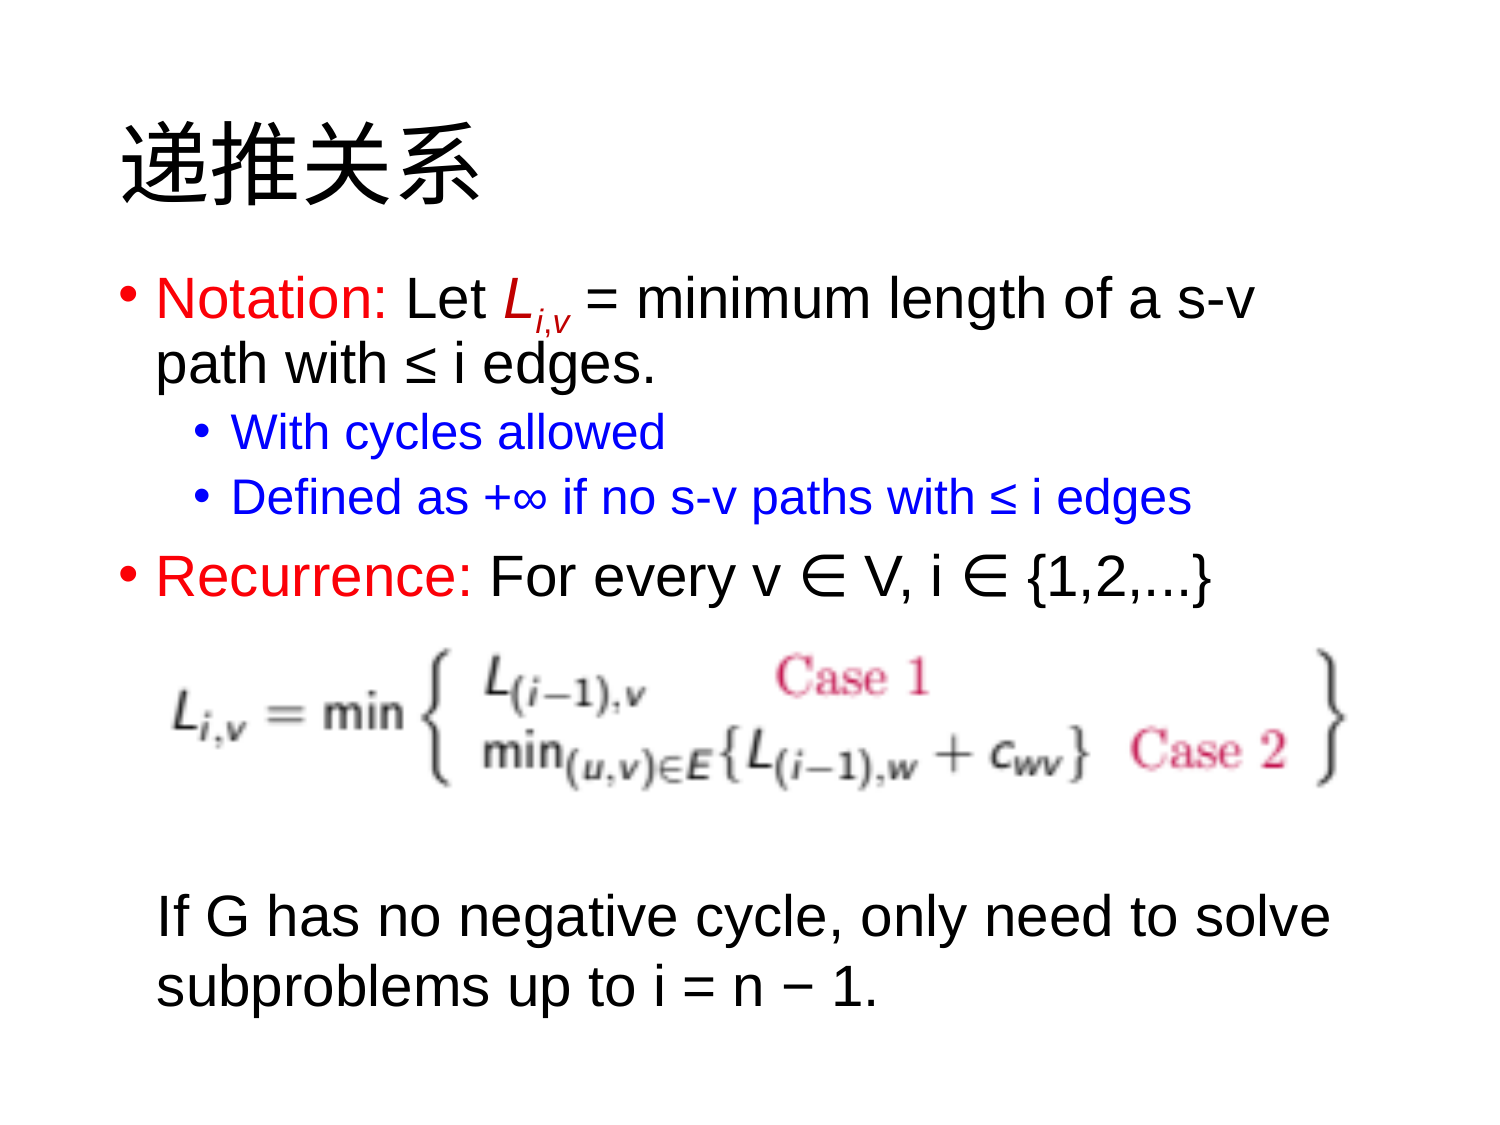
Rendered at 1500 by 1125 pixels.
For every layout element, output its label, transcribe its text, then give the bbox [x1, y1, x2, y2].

text_box If G has no negative cycle, only need to solve subproblems up to i = n − 1. [142, 870, 1379, 1026]
title 递推关系 [103, 59, 1397, 254]
list Notation: Let Li,v = minimum length of a s-v path with ≤ i edges. With cycles allowed Defined as +∞ if no s-v paths with ≤ i edges Recurrence: For every v ∈ V, i ∈ {1,2,...} [103, 254, 1397, 1014]
picture [154, 618, 1363, 793]
